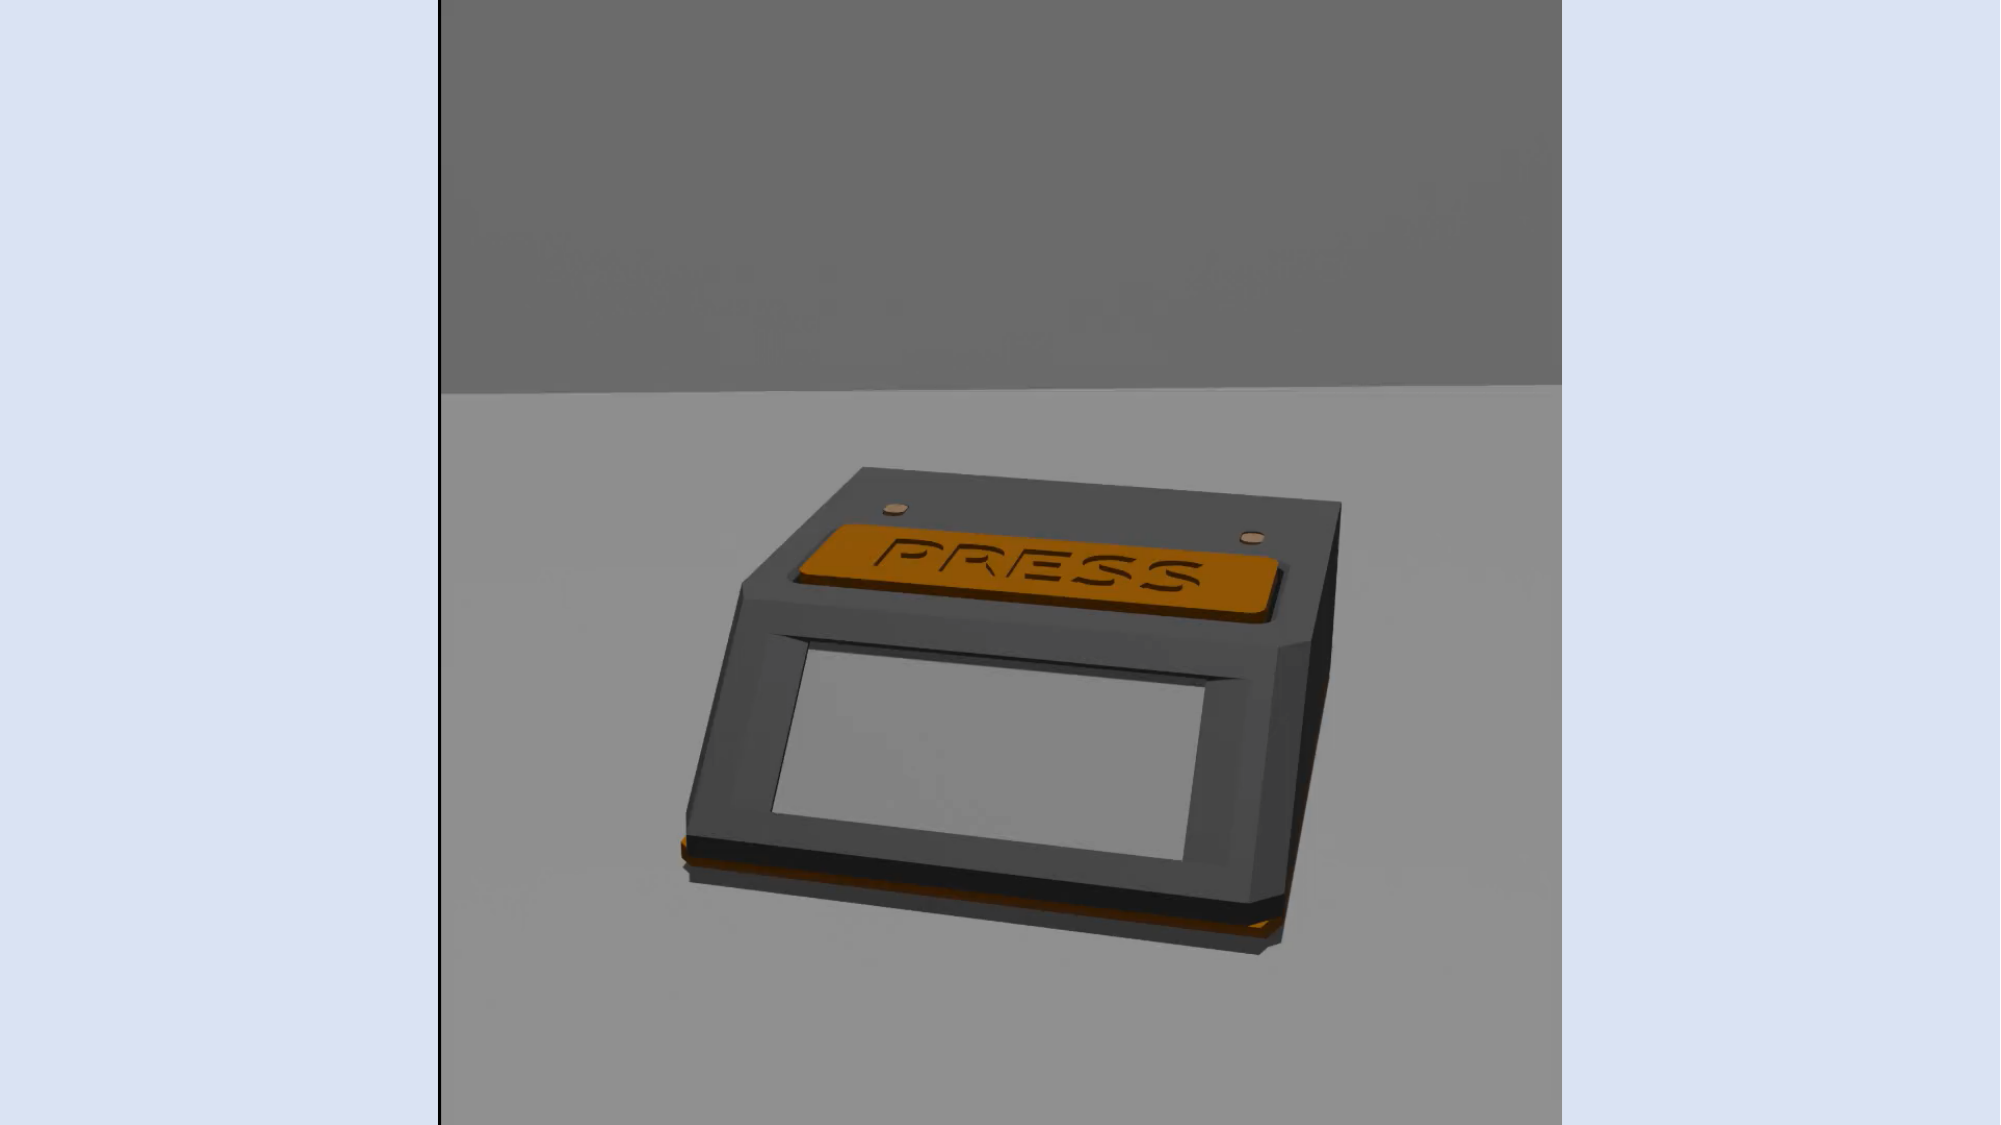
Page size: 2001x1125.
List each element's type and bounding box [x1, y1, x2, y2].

text_box [1563, 0, 2000, 1125]
text_box [437, 0, 1563, 1125]
text_box [0, 0, 437, 1125]
